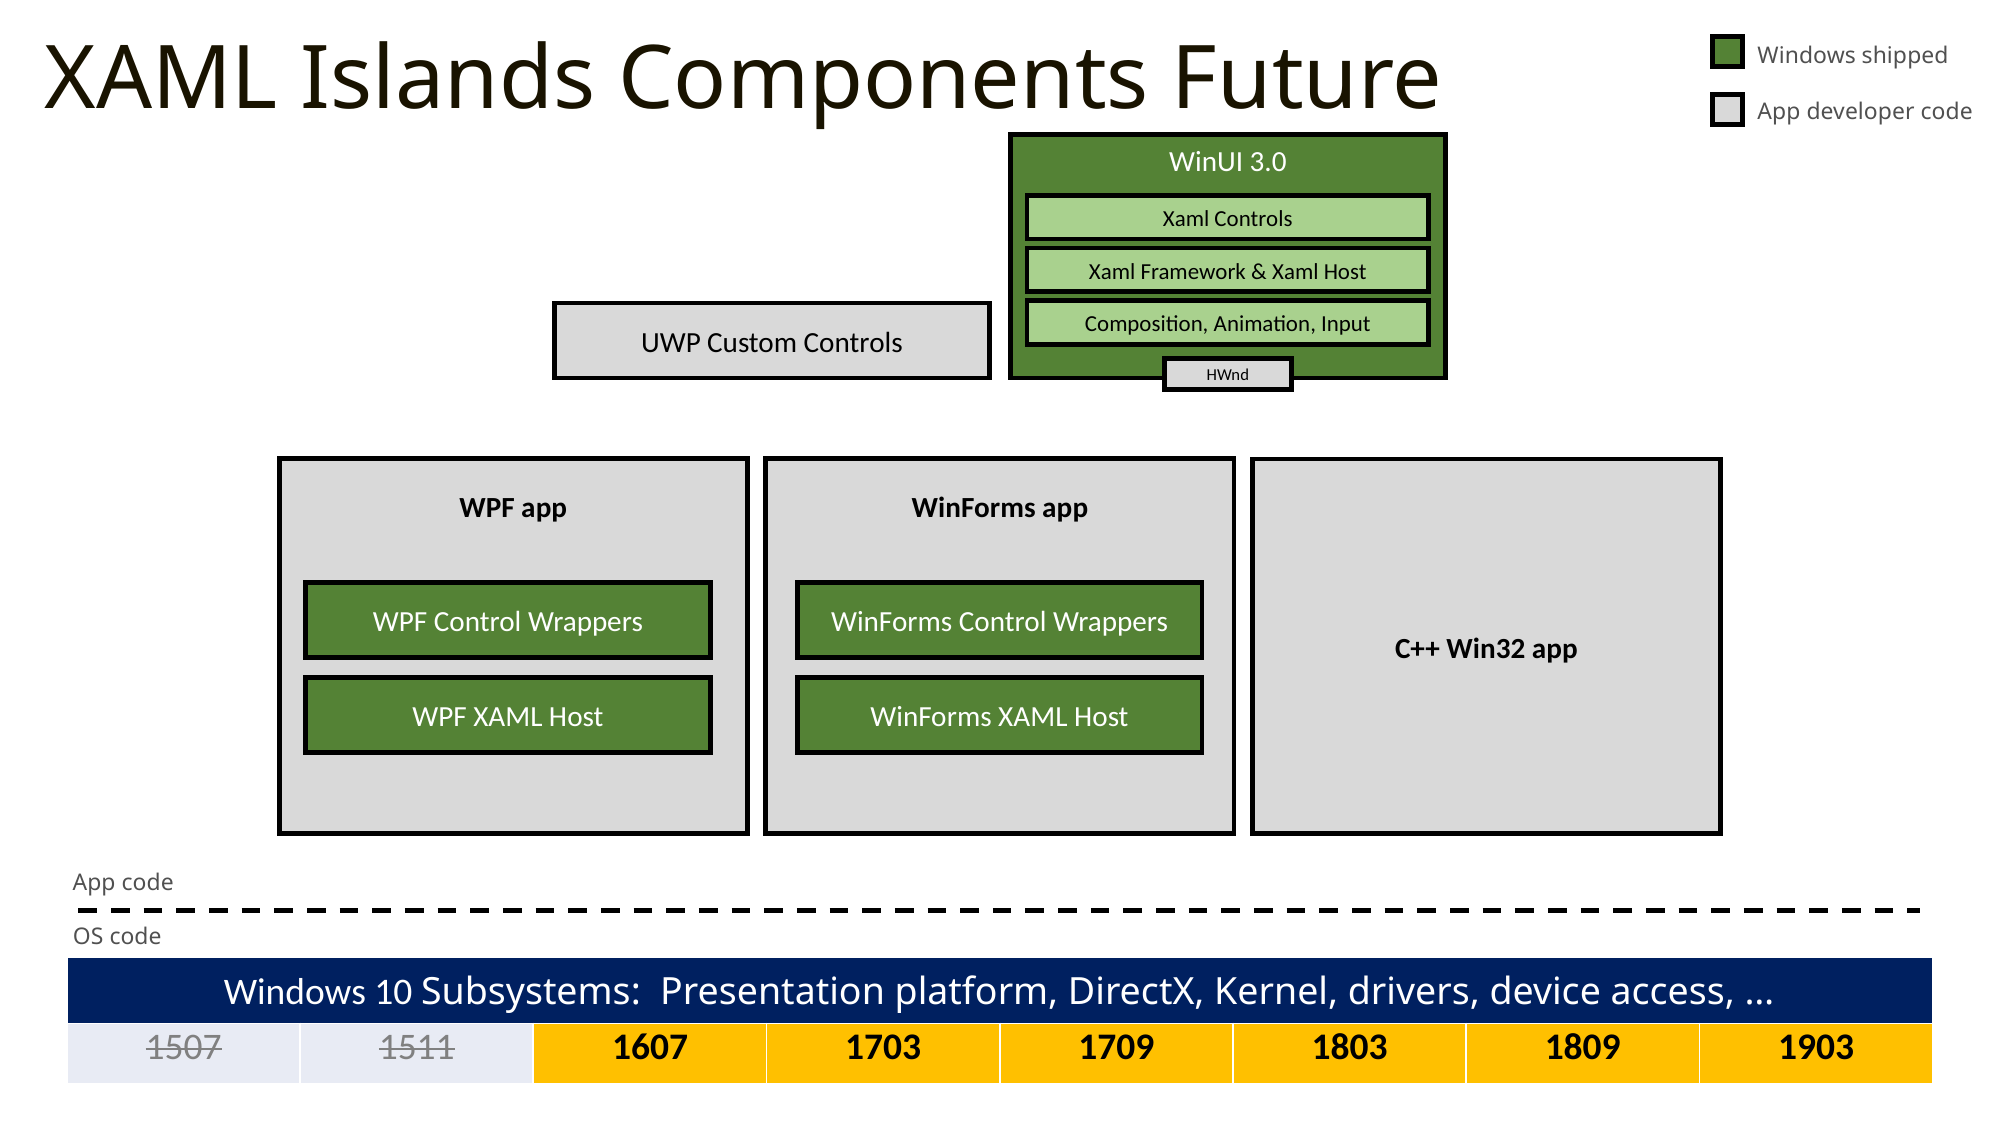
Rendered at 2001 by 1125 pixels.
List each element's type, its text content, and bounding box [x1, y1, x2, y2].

table_cell 1803 [1234, 1024, 1465, 1083]
table_cell 1511 [301, 1024, 532, 1083]
table_cell 1507 [68, 1024, 299, 1083]
table_cell 1709 [1001, 1024, 1232, 1083]
text_box UWP Custom Controls [553, 302, 990, 379]
text_box Composition, Animation, Input [1026, 300, 1430, 346]
text_box XAML Islands Components Future [29, 24, 1755, 135]
text_box WinUI 3.0 [1009, 134, 1446, 379]
text_box OS code [58, 914, 177, 957]
text_box App developer code [1742, 74, 2000, 147]
table_cell 1903 [1700, 1024, 1932, 1083]
table_cell 1809 [1467, 1024, 1699, 1083]
text_box Windows shipped [1755, 30, 2000, 74]
text_box App code [57, 859, 189, 902]
text_box HWnd [1164, 357, 1292, 390]
table_cell 1703 [767, 1024, 999, 1083]
table_cell 1607 [534, 1024, 766, 1083]
text_box Xaml Controls [1026, 194, 1430, 240]
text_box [279, 458, 1721, 834]
text_box Xaml Framework & Xaml Host [1026, 247, 1430, 293]
table_header Windows 10 Subsystems: Presentation platform, DirectX, Kernel, drivers, device access, … [68, 958, 1932, 1023]
